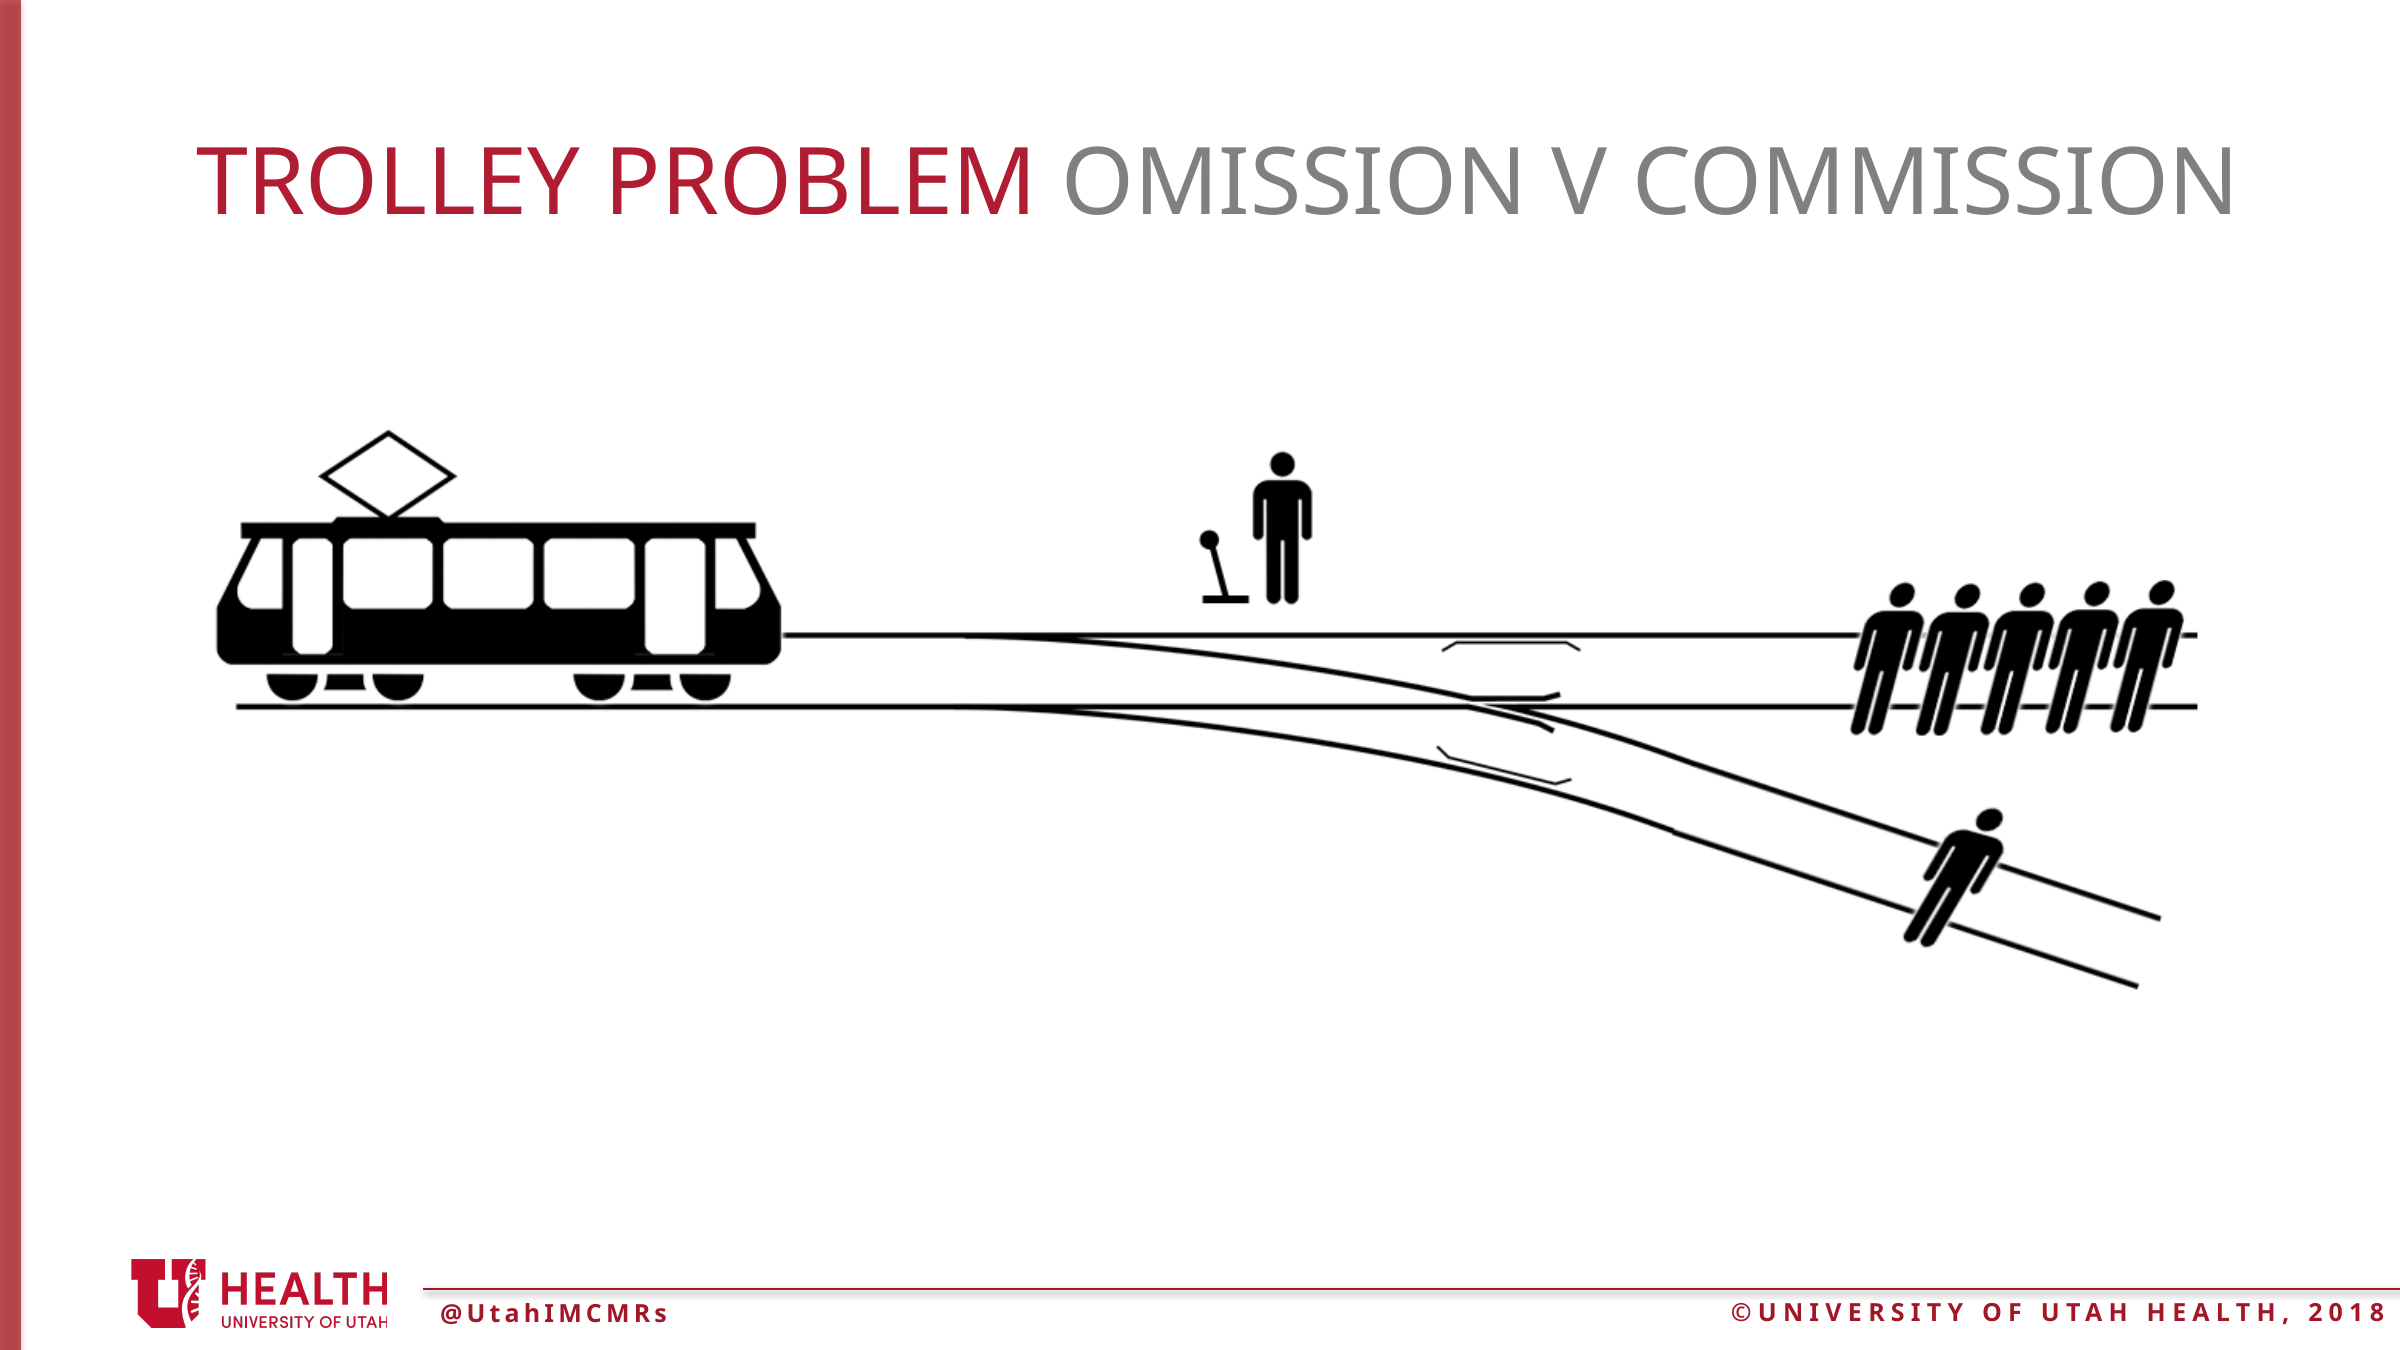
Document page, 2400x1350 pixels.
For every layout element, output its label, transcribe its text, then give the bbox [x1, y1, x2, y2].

list @UtahIMCMRs [425, 1290, 720, 1350]
picture [166, 382, 2233, 1088]
title Trolley problem omission v commission [181, 113, 2280, 223]
